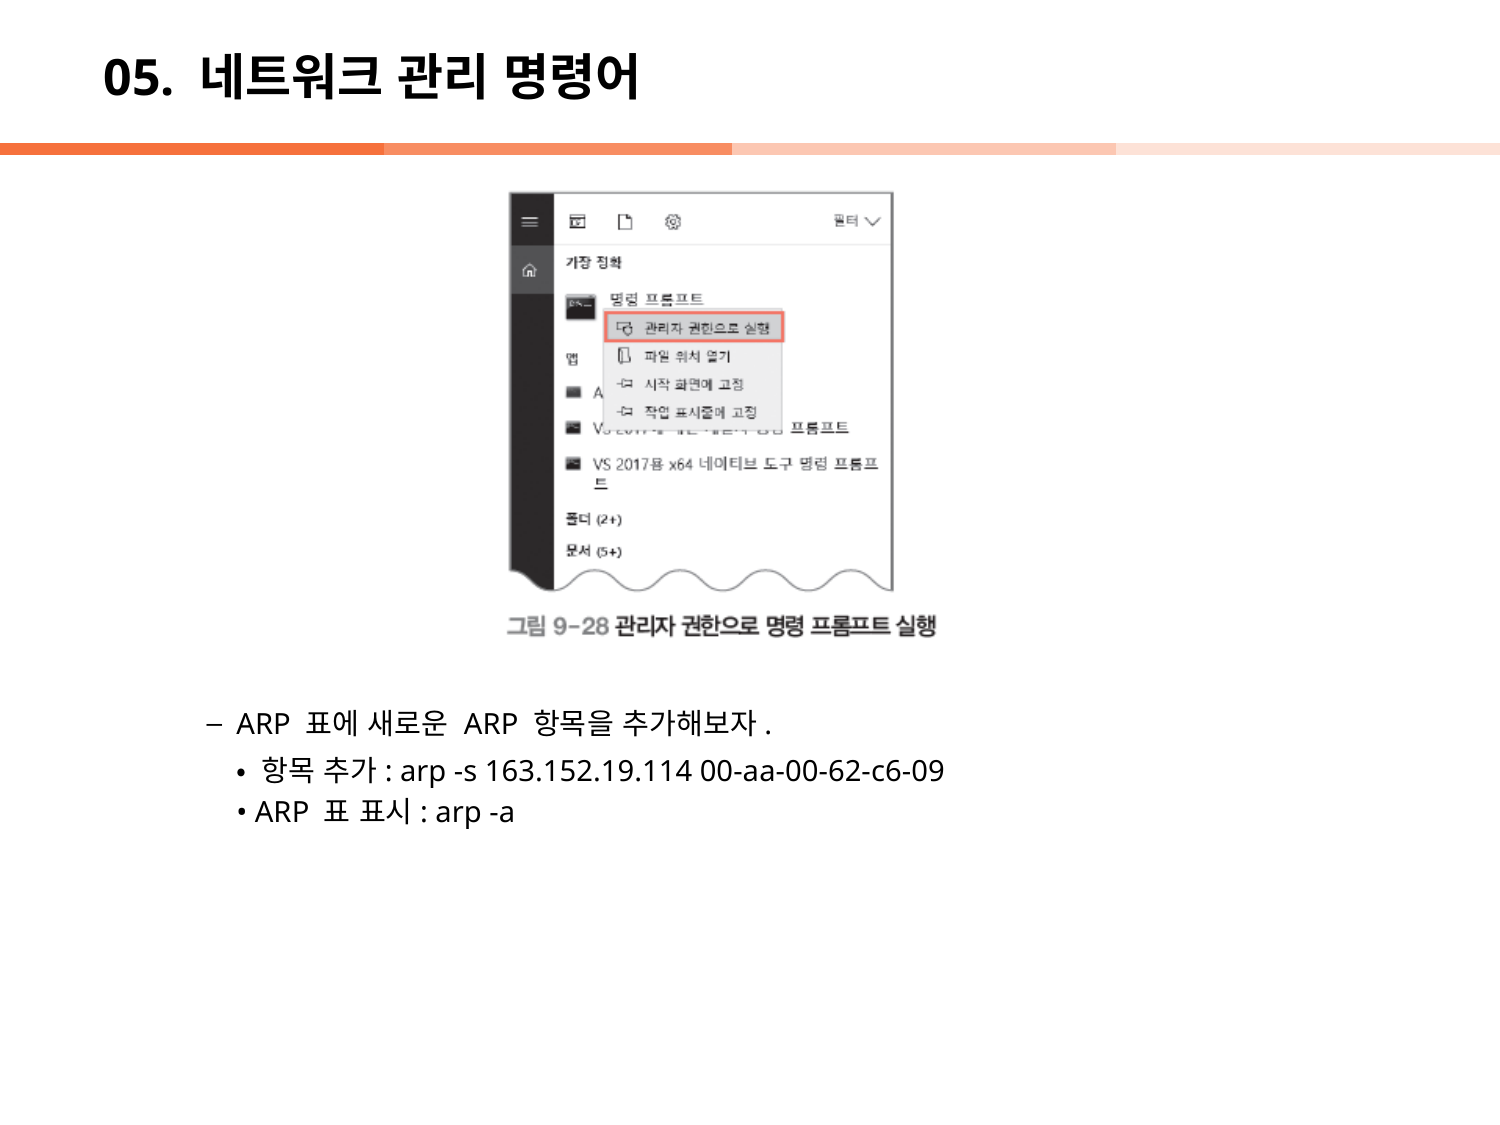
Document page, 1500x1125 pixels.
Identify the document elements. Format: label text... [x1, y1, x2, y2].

list ARP 표에 새로운 ARP 항목을 추가해보자. • 항목 추가: arp -s 163.152.19.114 00-aa-00-62-c6-09 • ARP 표 표시: arp -a [88, 656, 1436, 1083]
title 05. 네트워크 관리 명령어 [88, 30, 1330, 121]
picture [476, 165, 977, 650]
